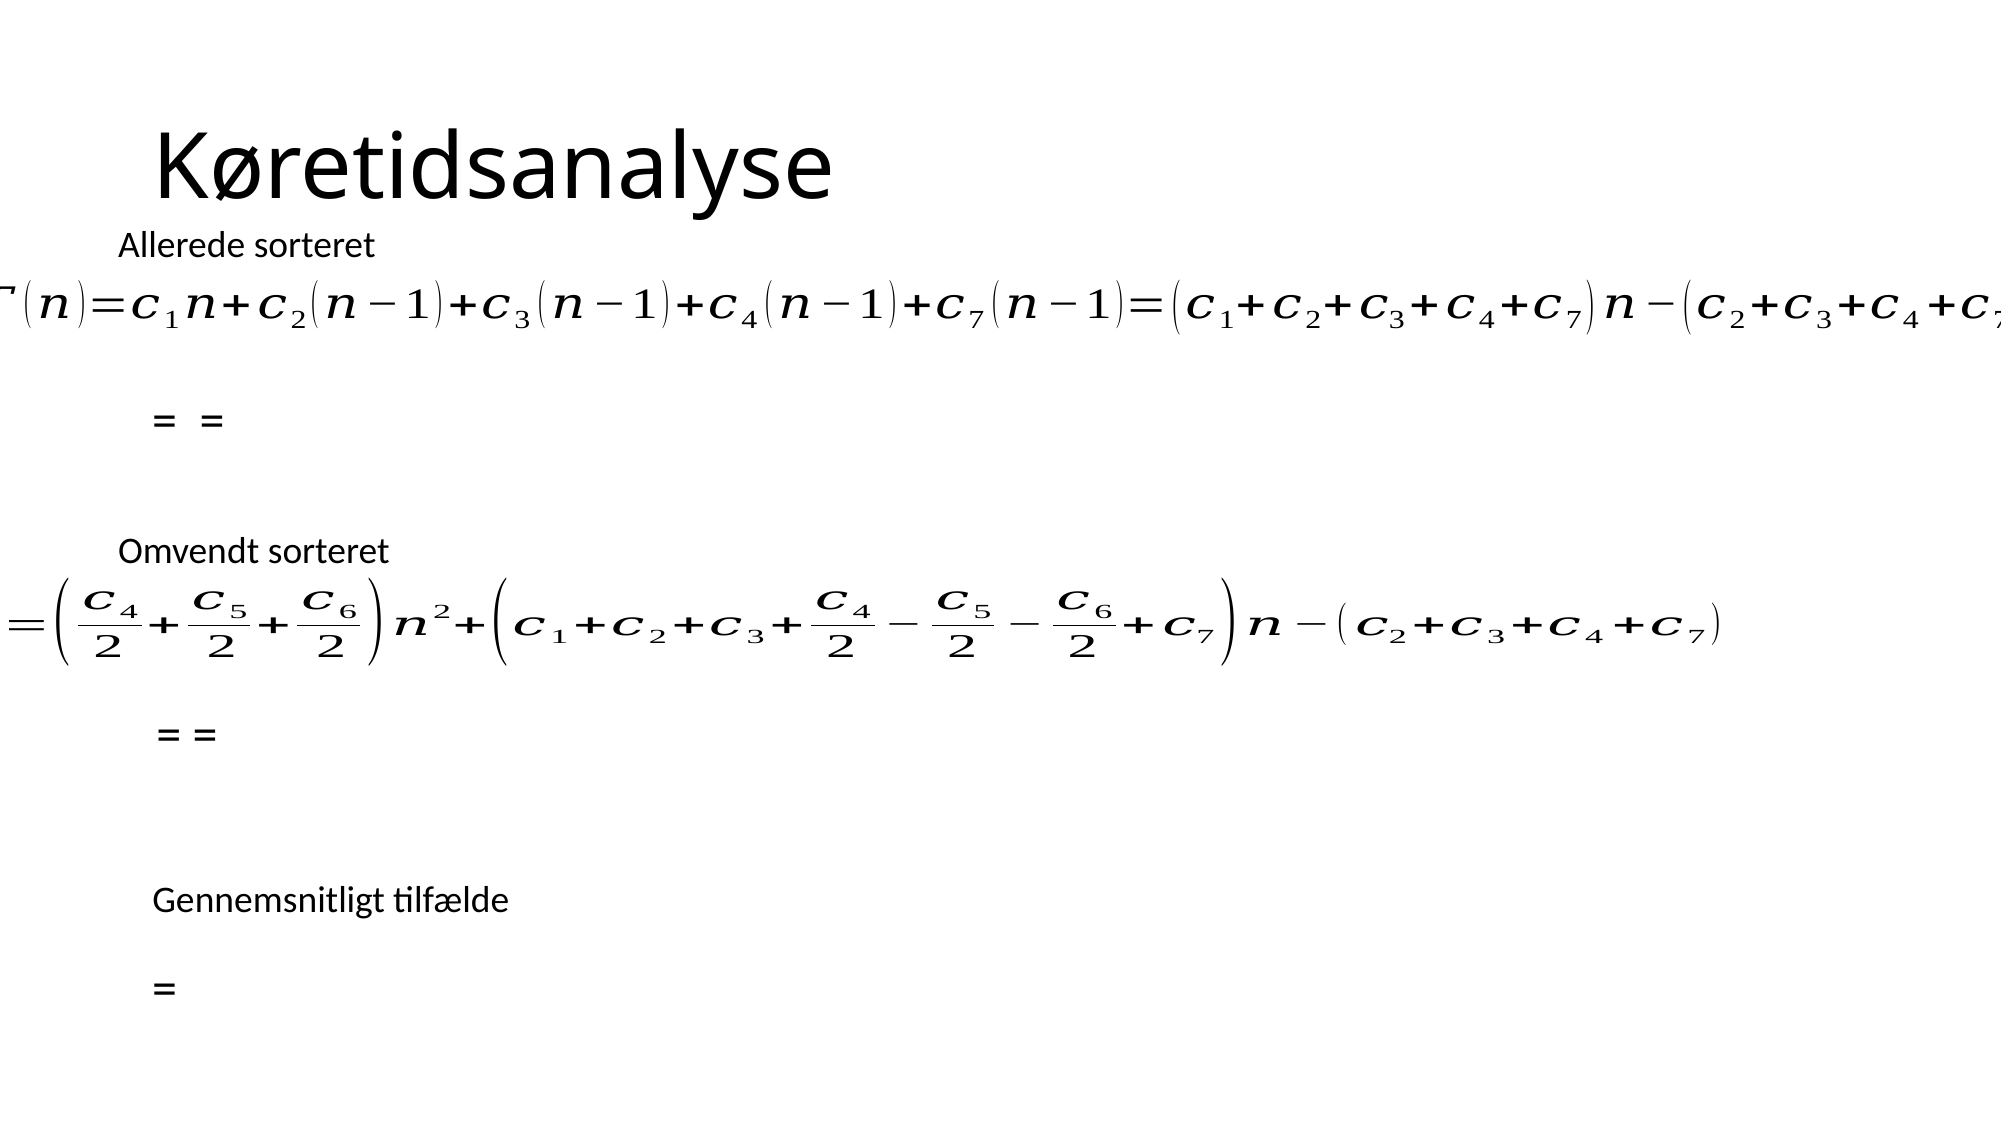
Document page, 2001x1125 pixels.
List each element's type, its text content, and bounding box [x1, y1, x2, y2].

title Køretidsanalyse [137, 59, 1863, 278]
